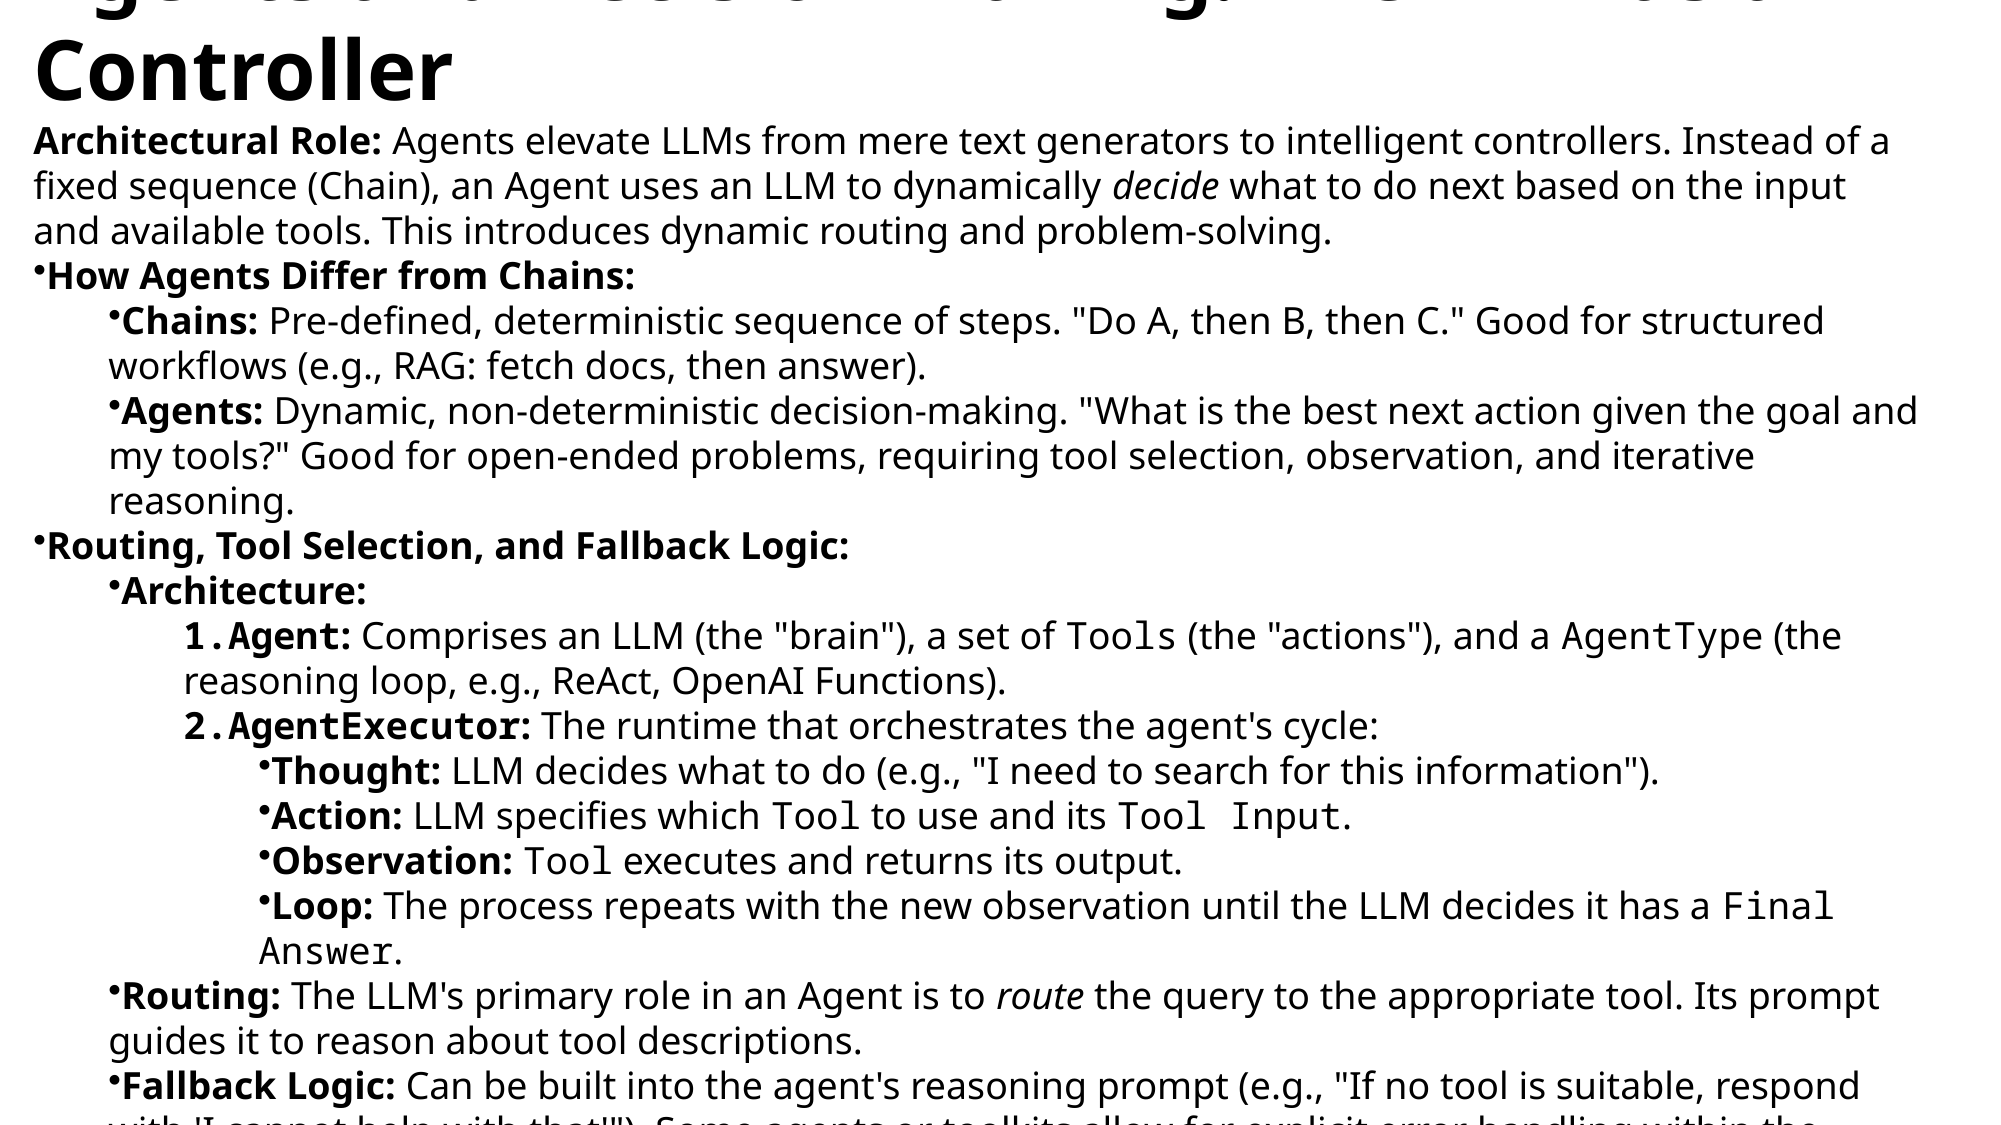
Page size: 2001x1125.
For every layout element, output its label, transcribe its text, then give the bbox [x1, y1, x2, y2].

list Agents and Decision Making: The LLM as a Controller Architectural Role: Agents elevate LLMs from mere text generators to intelligent controllers. Instead of a fixed sequence (Chain), an Agent uses an LLM to dynamically decide what to do next based on the input and available tools. This introduces dynamic routing and problem-solving. How Agents Differ from Chains: Chains: Pre-defined, deterministic sequence of steps. "Do A, then B, then C." Good for structured workflows (e.g., RAG: fetch docs, then answer). Agents: Dynamic, non-deterministic decision-making. "What is the best next action given the goal and my tools?" Good for open-ended problems, requiring tool selection, observation, and iterative reasoning. Routing, Tool Selection, and Fallback Logic: Architecture: Agent: Comprises an LLM (the "brain"), a set of Tools (the "actions"), and a AgentType (the reasoning loop, e.g., ReAct, OpenAI Functions). AgentExecutor: The runtime that orchestrates the agent's cycle: Thought: LLM decides what to do (e.g., "I need to search for this information"). Action: LLM specifies which Tool to use and its Tool Input. Observation: Tool executes and returns its output. Loop: The process repeats with the new observation until the LLM decides it has a Final Answer. Routing: The LLM's primary role in an Agent is to route the query to the appropriate tool. Its prompt guides it to reason about tool descriptions. Fallback Logic: Can be built into the agent's reasoning prompt (e.g., "If no tool is suitable, respond with 'I cannot help with that'"). Some agents or toolkits allow for explicit error handling within the executor. [33, 0, 1923, 1125]
